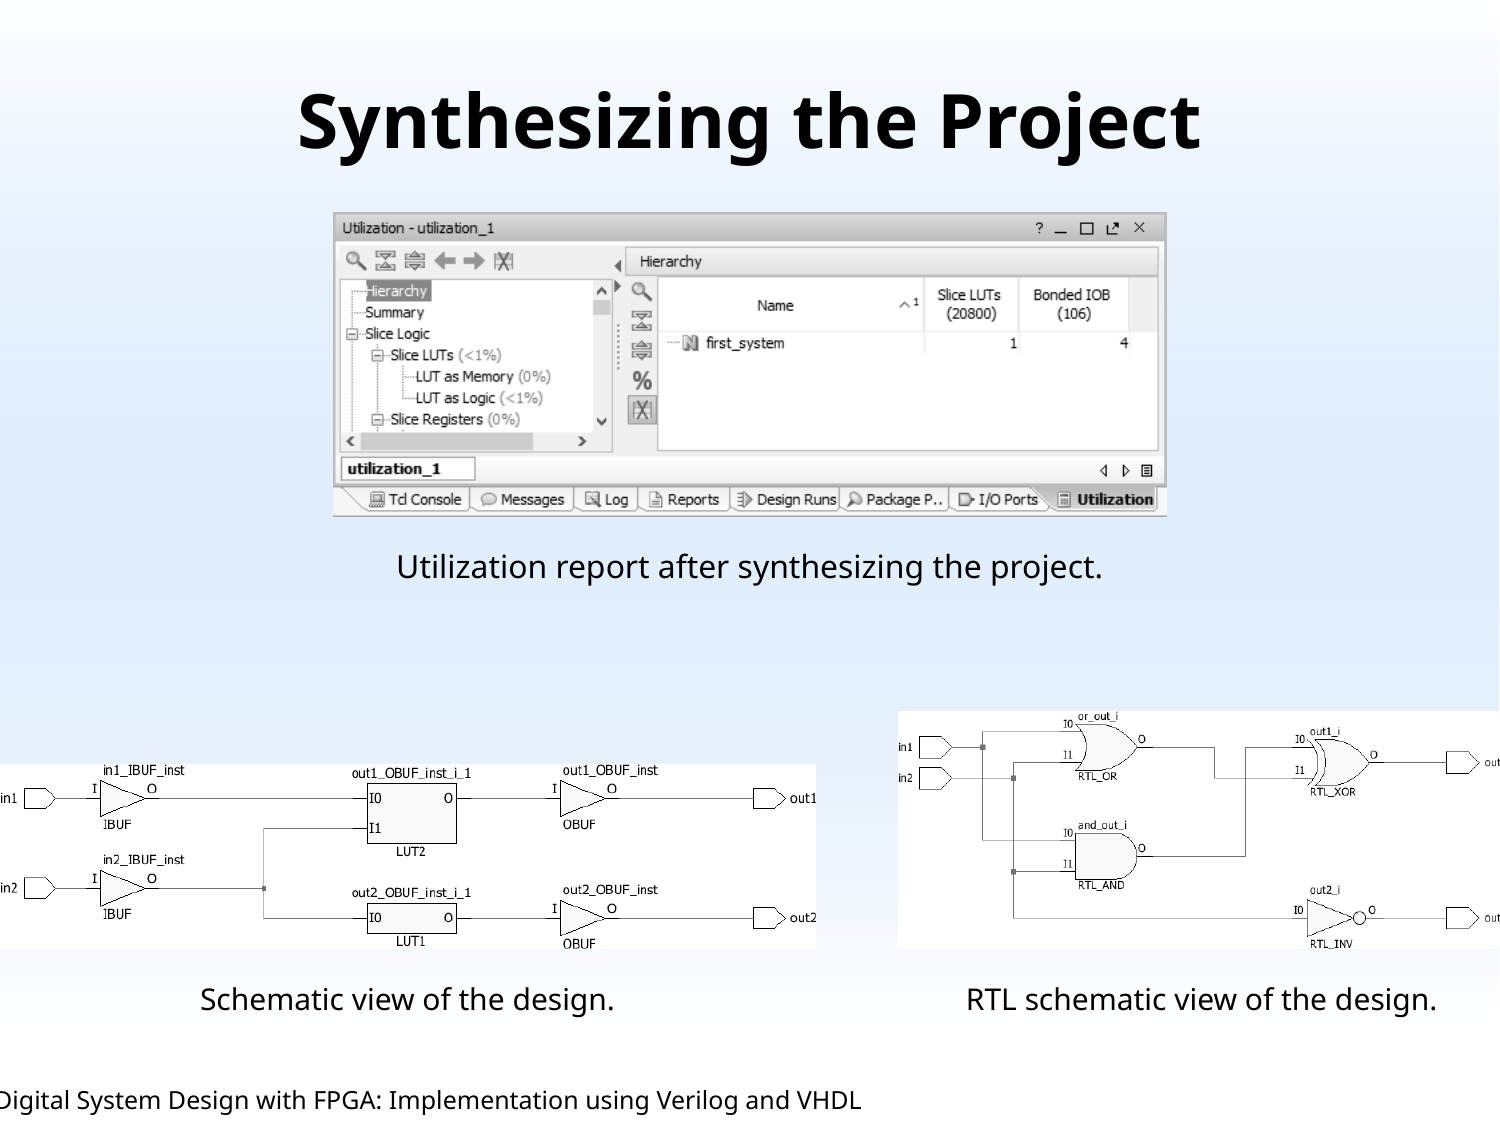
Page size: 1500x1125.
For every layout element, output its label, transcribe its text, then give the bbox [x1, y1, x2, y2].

text_box Schematic view of the design. [82, 972, 733, 1025]
picture [897, 710, 1500, 949]
picture [332, 211, 1168, 517]
picture [0, 763, 816, 949]
text_box Utilization report after synthesizing the project. [333, 539, 1167, 615]
text_box RTL schematic view of the design. [876, 972, 1500, 1025]
title Synthesizing the Project [0, 24, 1500, 213]
